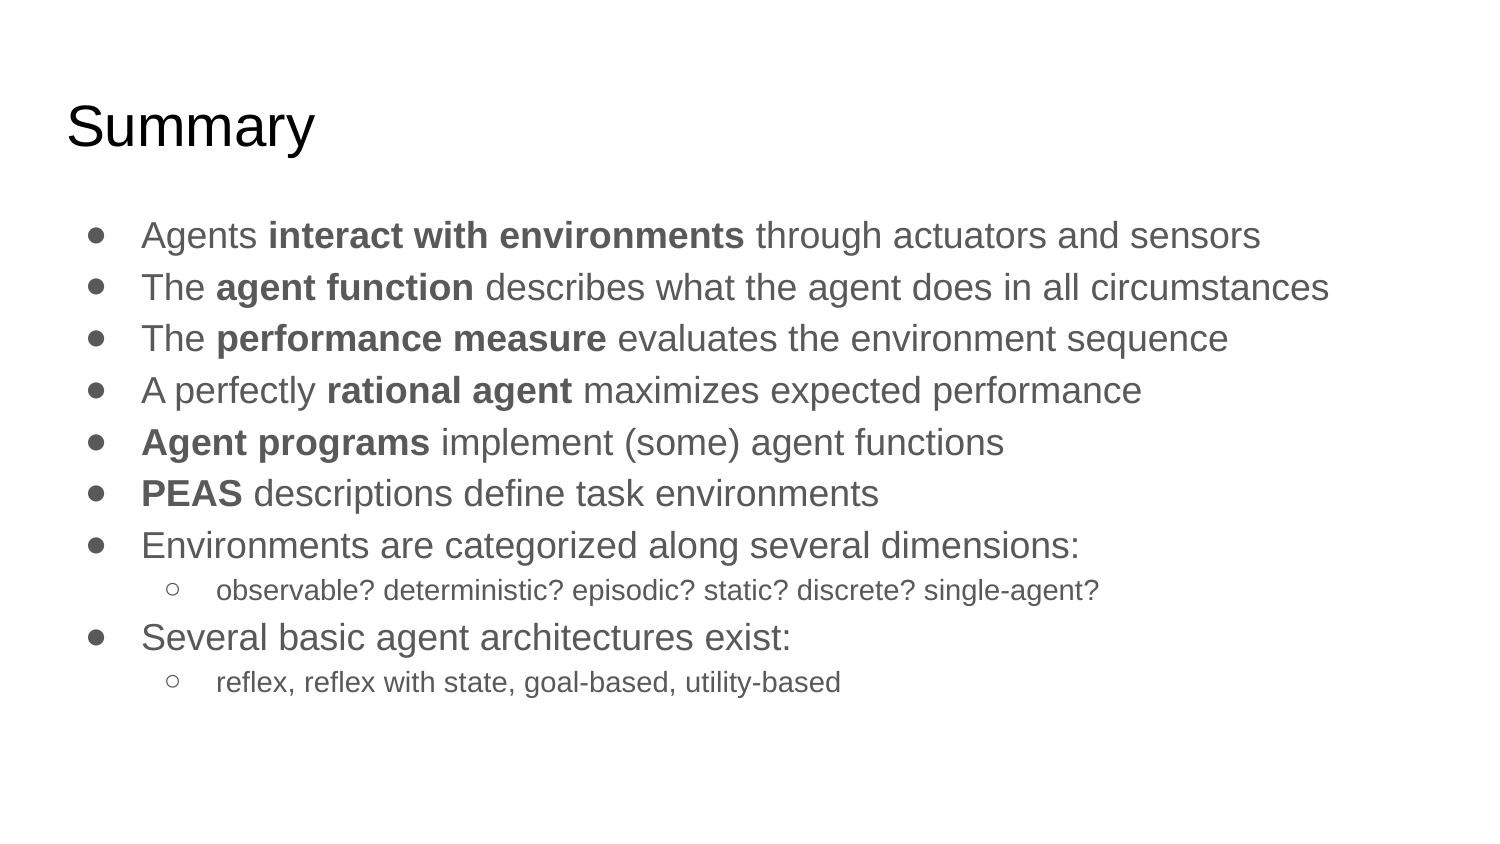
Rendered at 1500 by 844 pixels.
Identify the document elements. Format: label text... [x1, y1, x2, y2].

title Summary [51, 72, 1449, 167]
list Agents interact with environments through actuators and sensors The agent function describes what the agent does in all circumstances The performance measure evaluates the environment sequence A perfectly rational agent maximizes expected performance Agent programs implement (some) agent functions PEAS descriptions define task environments Environments are categorized along several dimensions: observable? deterministic? episodic? static? discrete? single-agent? Several basic agent architectures exist: reflex, reflex with state, goal-based, utility-based [51, 189, 1449, 750]
